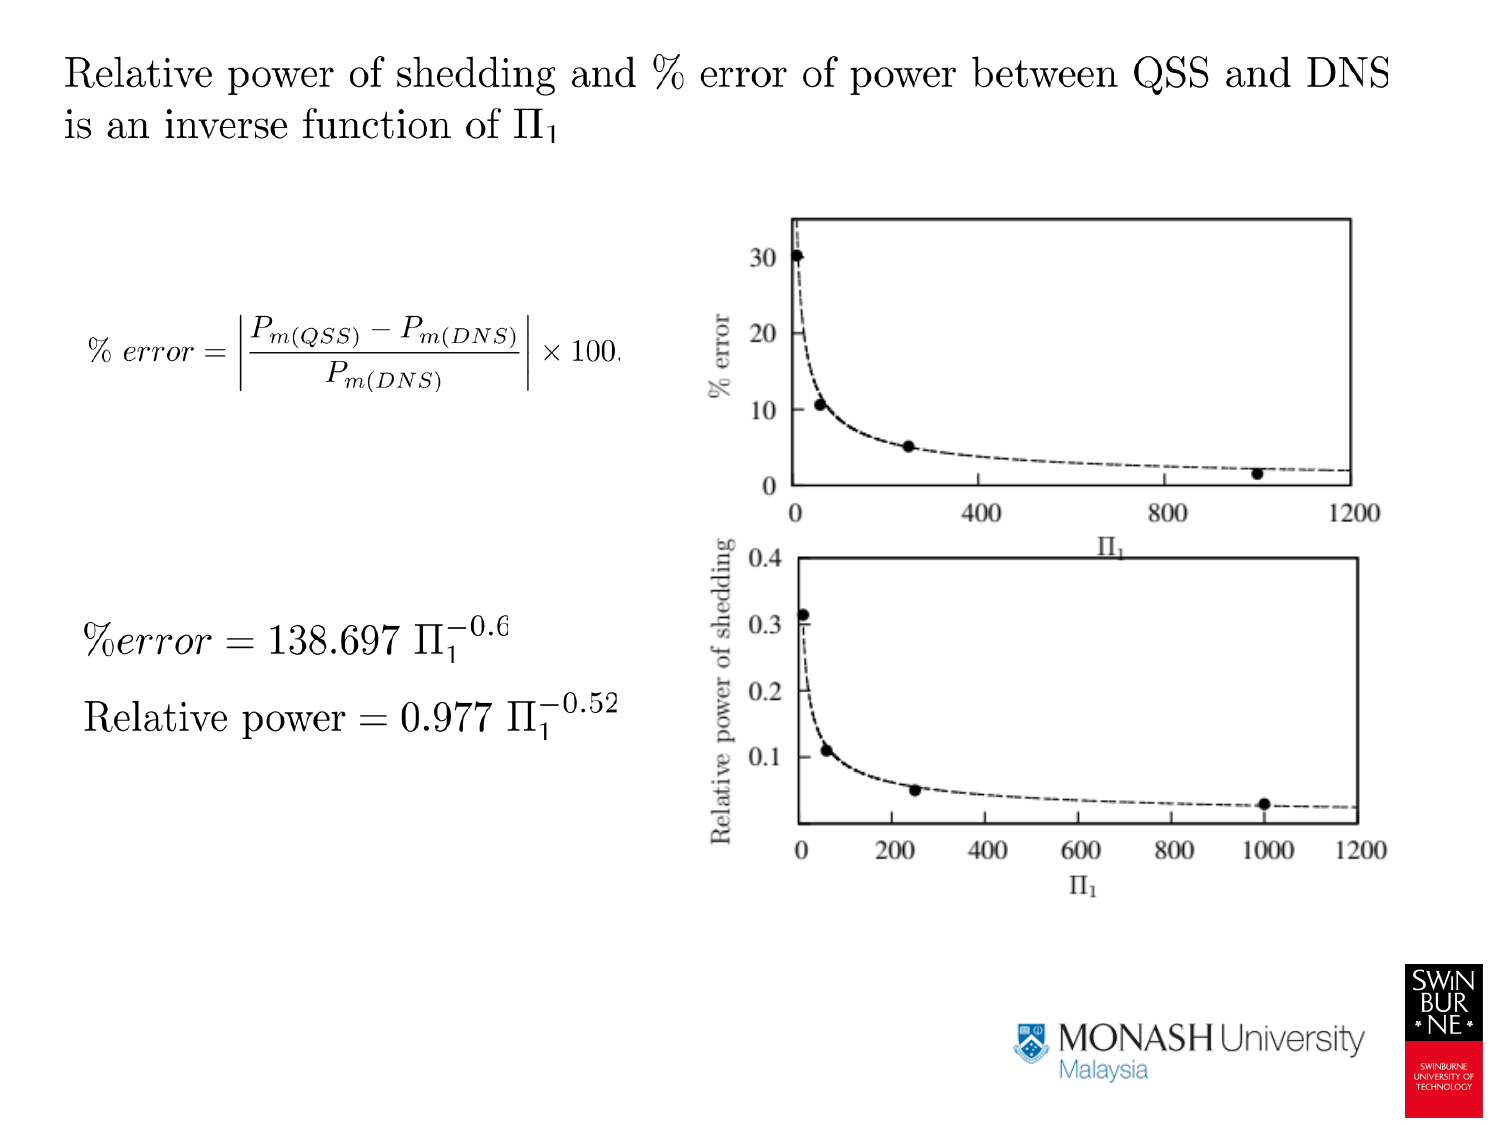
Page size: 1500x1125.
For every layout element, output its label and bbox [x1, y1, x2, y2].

picture [88, 314, 621, 392]
picture [83, 615, 509, 664]
text_box [1009, 964, 1483, 1118]
picture [643, 207, 1483, 918]
picture [64, 54, 1389, 143]
picture [84, 692, 617, 740]
